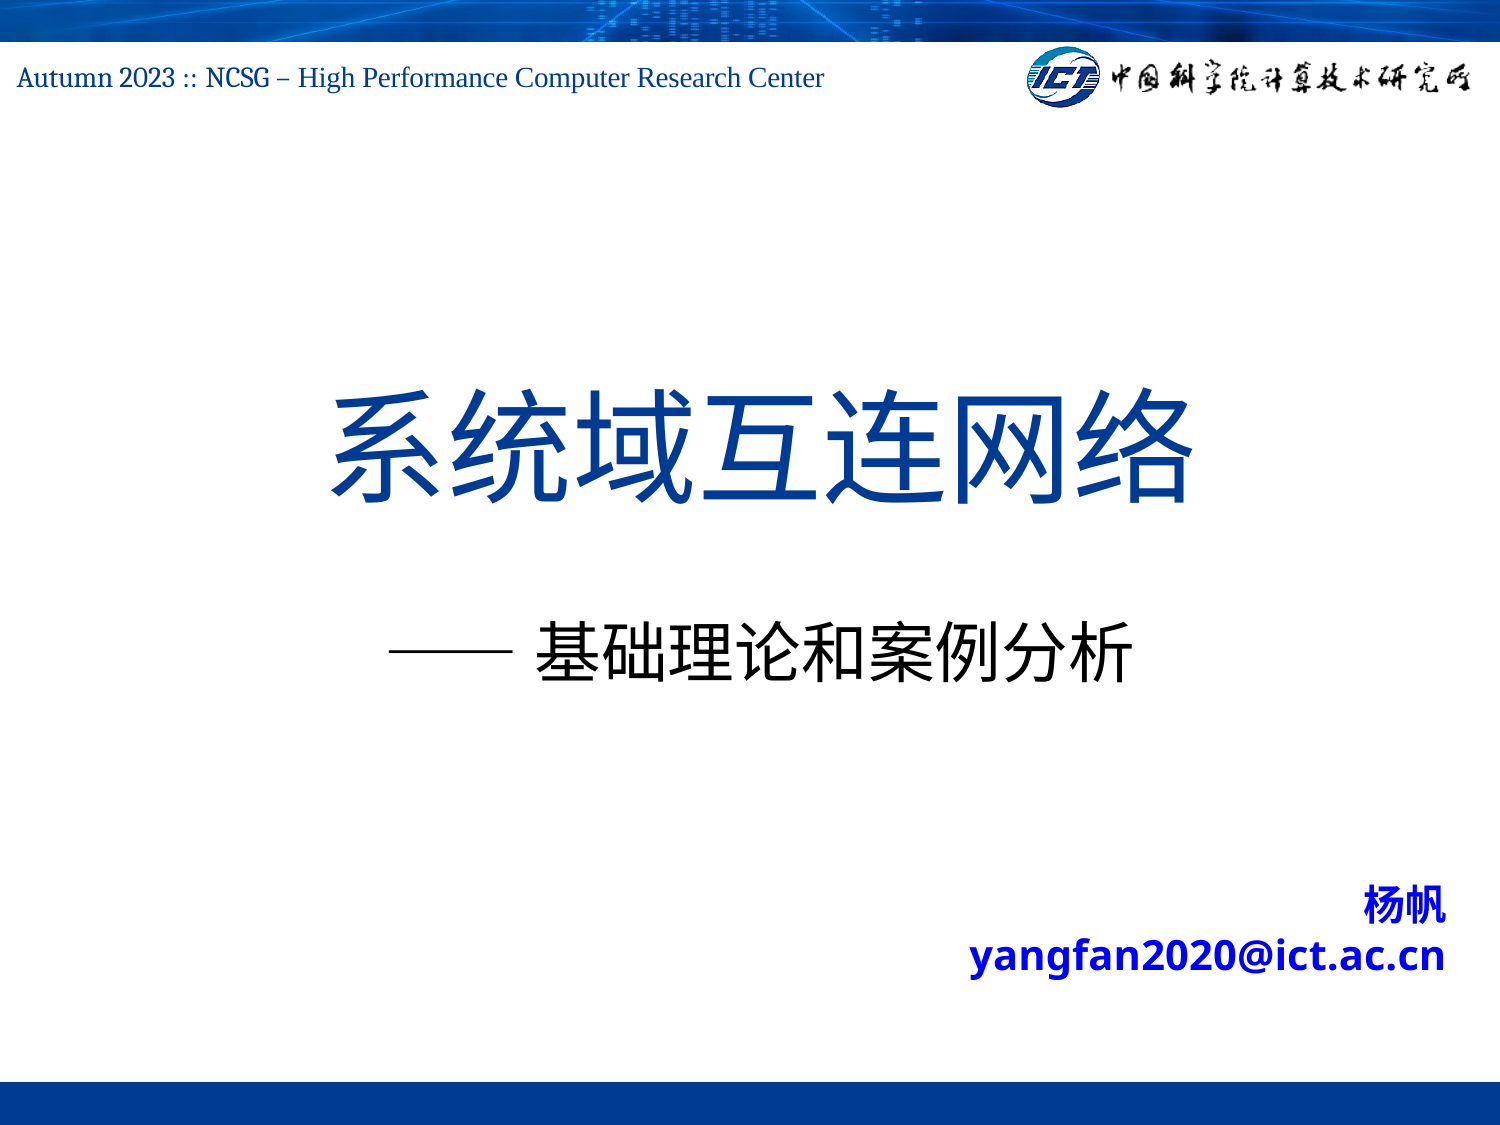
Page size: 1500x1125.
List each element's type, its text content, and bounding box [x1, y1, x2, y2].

text_box 系统域互连网络 ——基础理论和案例分析 [238, 372, 1282, 691]
picture [1023, 46, 1105, 108]
picture [0, 0, 1500, 42]
text_box 杨帆 yangfan2020@ict.ac.cn [954, 871, 1462, 987]
text_box [0, 1080, 1500, 1125]
text_box Autumn 2023 :: NCSG – High Performance Computer Research Center [16, 59, 928, 94]
picture [1111, 58, 1471, 96]
